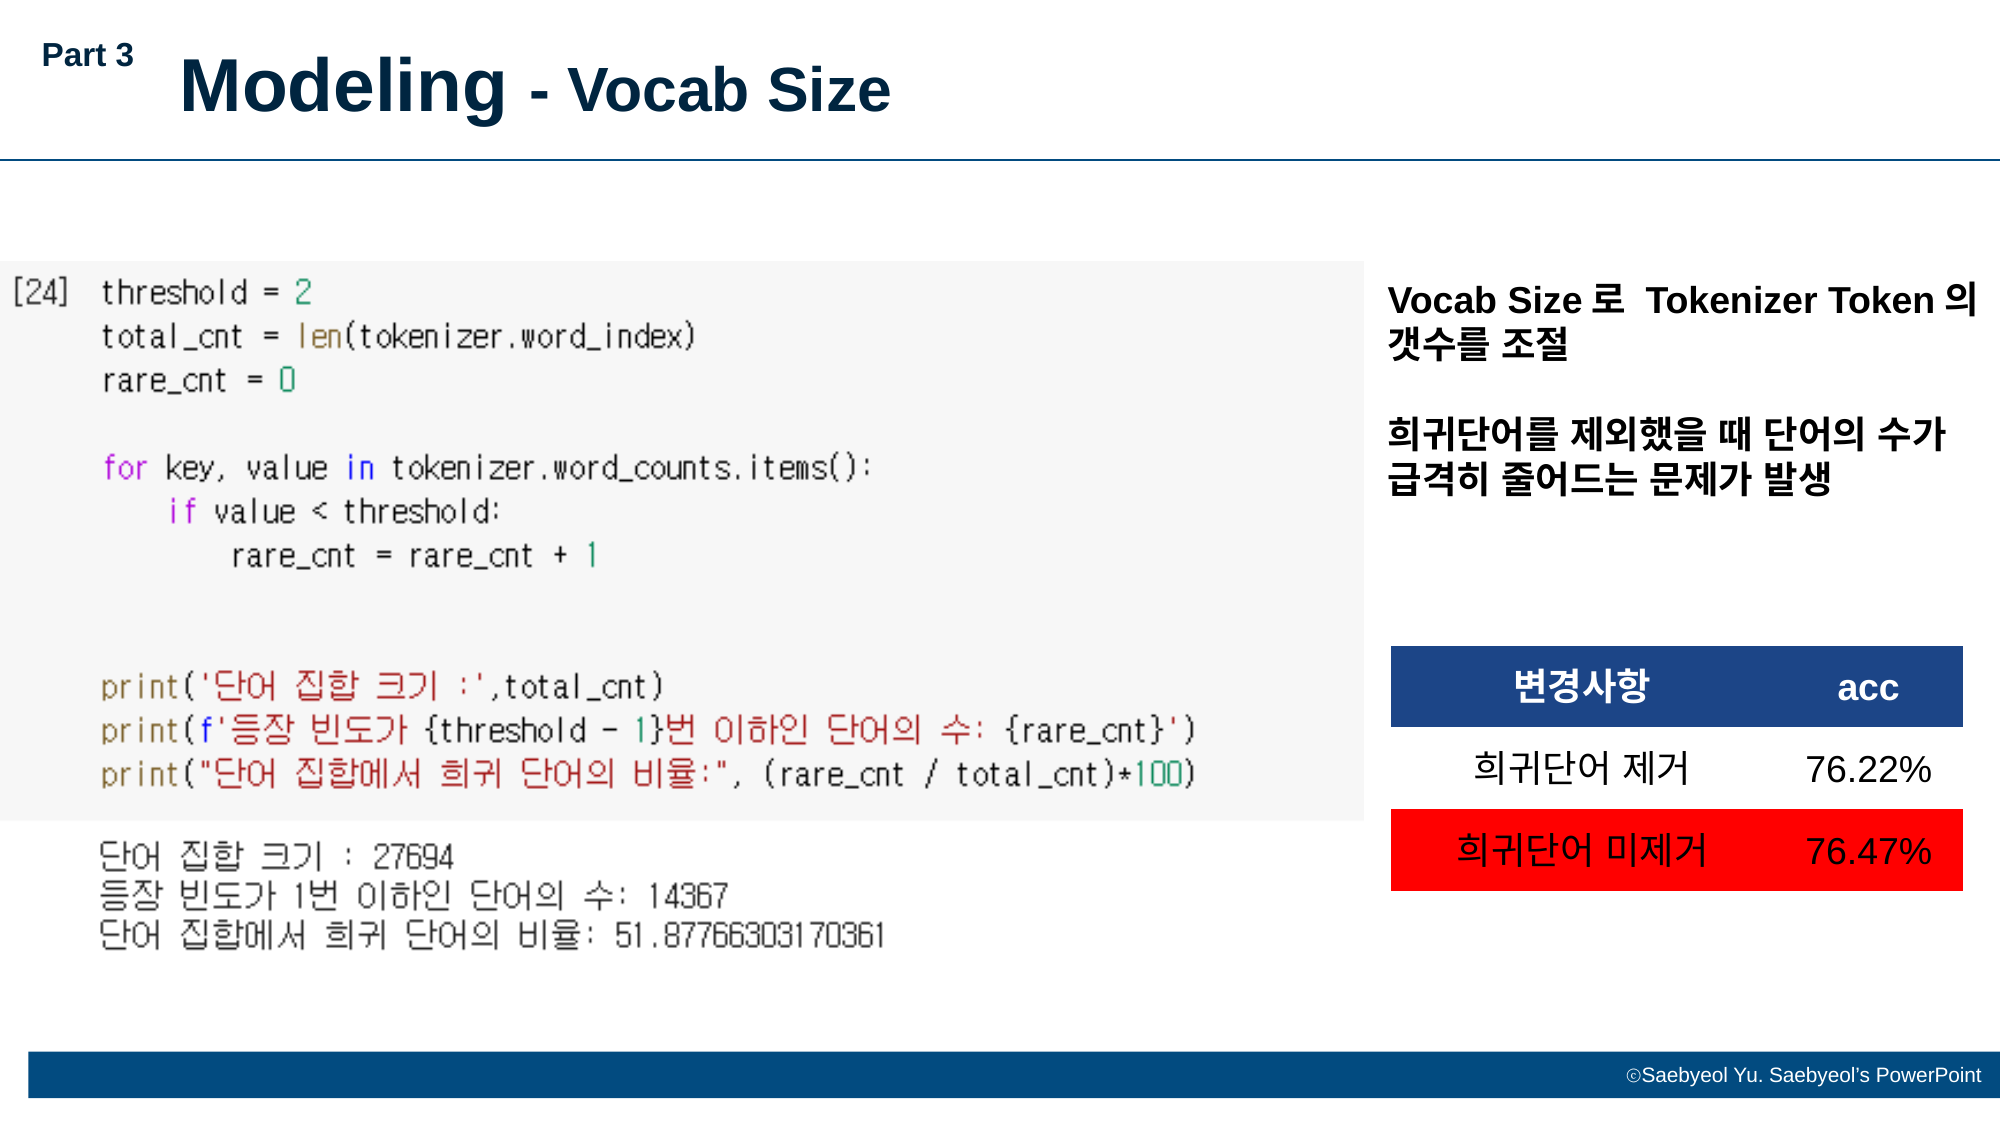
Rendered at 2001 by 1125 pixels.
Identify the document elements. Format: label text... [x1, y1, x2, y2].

table_cell 76.22% [1774, 727, 1963, 809]
table_cell 희귀단어 미제거 [1391, 809, 1774, 891]
text_box Modeling - Vocab Size [164, 28, 1873, 134]
picture [0, 261, 1364, 978]
table_header acc [1774, 646, 1963, 727]
text_box Part 3 [26, 26, 166, 81]
text_box Vocab Size로 Tokenizer Token의 갯수를 조절 희귀단어를 제외했을 때 단어의 수가 급격히 줄어드는 문제가 발생 [1372, 261, 2000, 517]
table_cell 희귀단어 제거 [1391, 727, 1774, 809]
table_header 변경사항 [1391, 646, 1774, 727]
table_cell 76.47% [1774, 809, 1963, 891]
